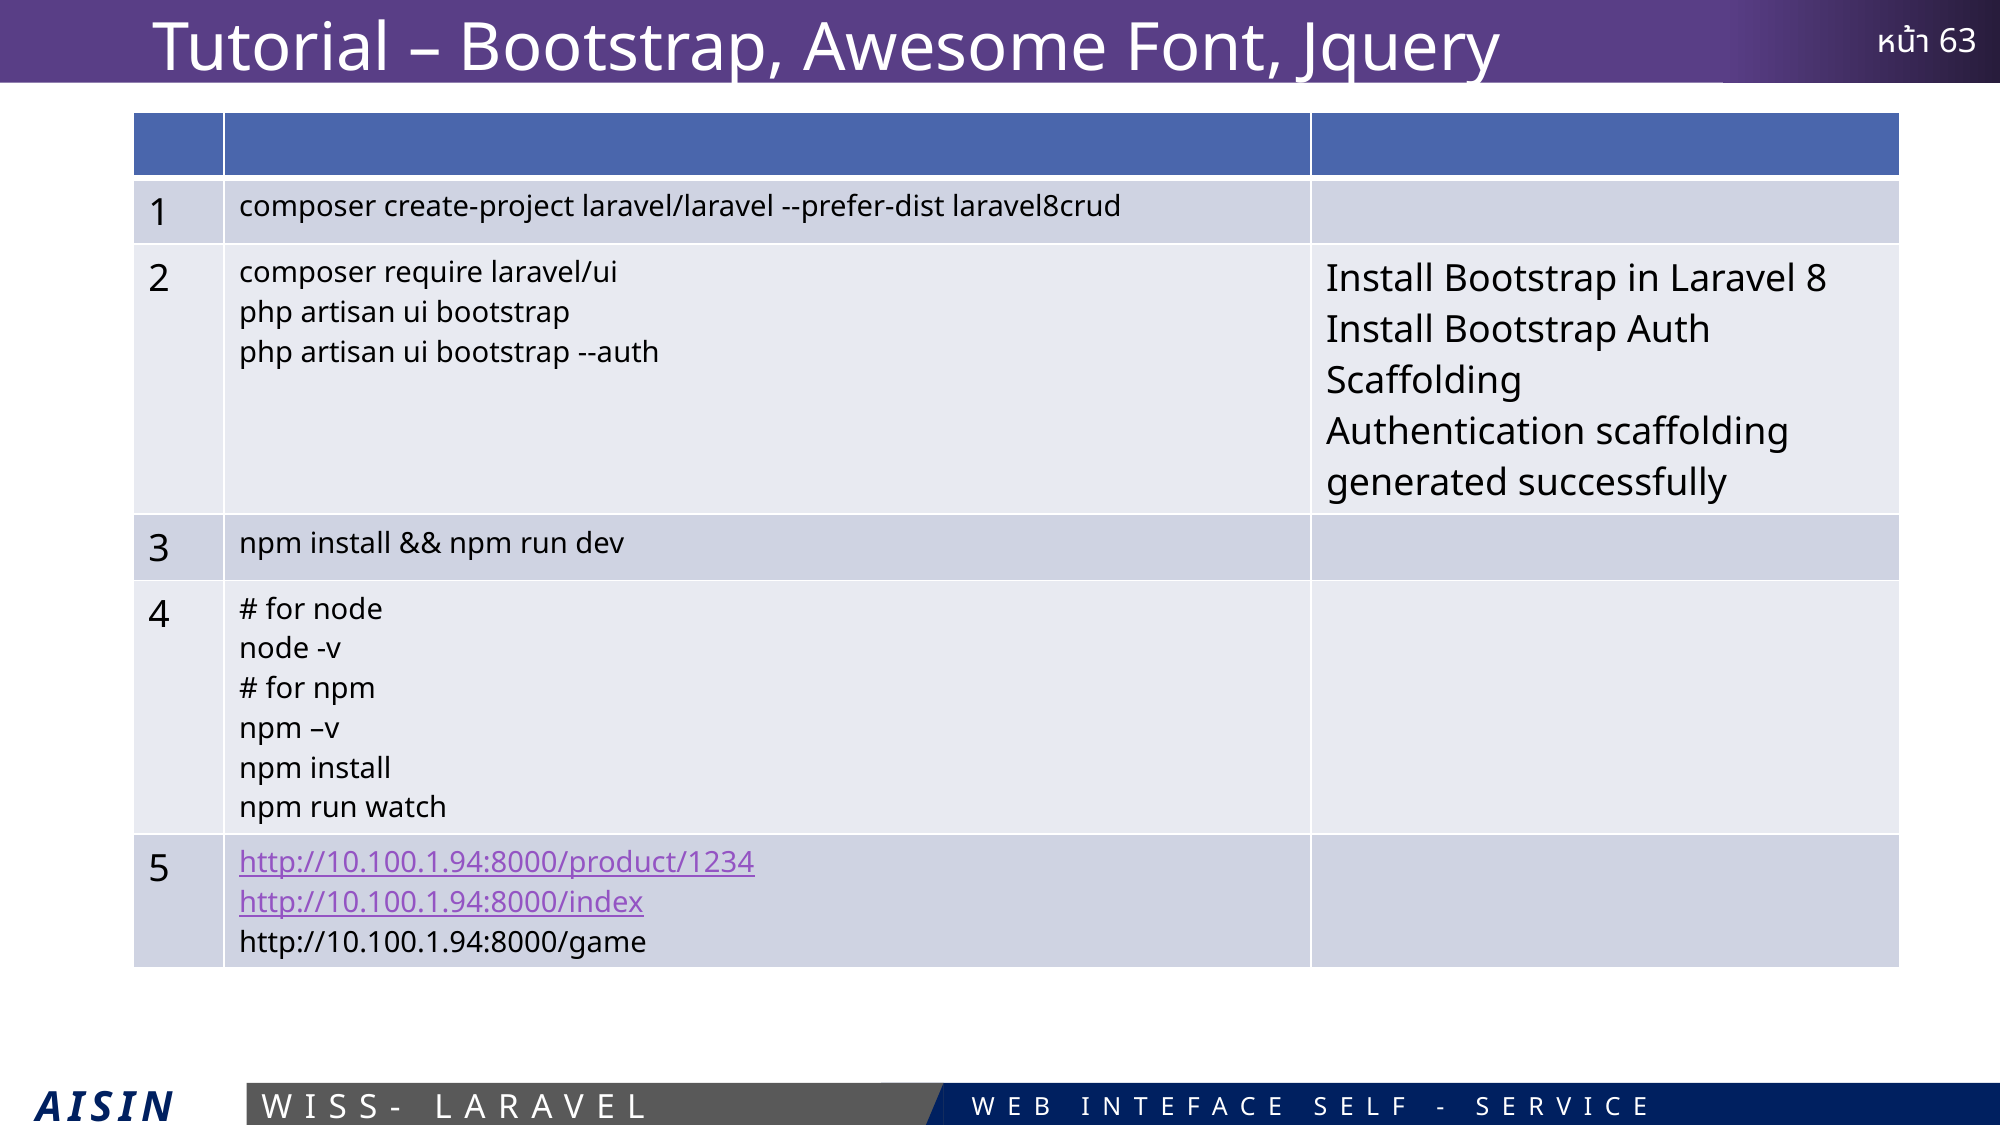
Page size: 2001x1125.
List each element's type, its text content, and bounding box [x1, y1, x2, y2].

table_cell 5 [134, 835, 223, 967]
table_header [225, 113, 1310, 175]
table_header [134, 113, 223, 175]
table_cell Install Bootstrap in Laravel 8 Install Bootstrap Auth Scaffolding Authentication scaffolding generated successfully [1312, 245, 1899, 513]
table_cell 3 [134, 515, 223, 580]
table_cell 4 [134, 581, 223, 833]
table_cell [1312, 581, 1899, 833]
table_cell [1312, 181, 1899, 243]
table_cell 1 [134, 181, 223, 243]
table_cell http://10.100.1.94:8000/product/1234 http://10.100.1.94:8000/index http://10.100.1.94:8000/game [225, 835, 1310, 967]
table_cell # for node node -v # for npm npm –v npm install npm run watch [225, 581, 1310, 833]
table_cell composer require laravel/ui php artisan ui bootstrap php artisan ui bootstrap --auth [225, 245, 1310, 513]
table_cell 2 [134, 245, 223, 513]
table_header [1312, 113, 1899, 175]
title Tutorial – Bootstrap, Awesome Font, Jquery [137, 0, 1863, 99]
table_cell npm install && npm run dev [225, 515, 1310, 580]
table_cell [1312, 835, 1899, 967]
table_cell [1312, 515, 1899, 580]
table_cell composer create-project laravel/laravel --prefer-dist laravel8crud [225, 181, 1310, 243]
